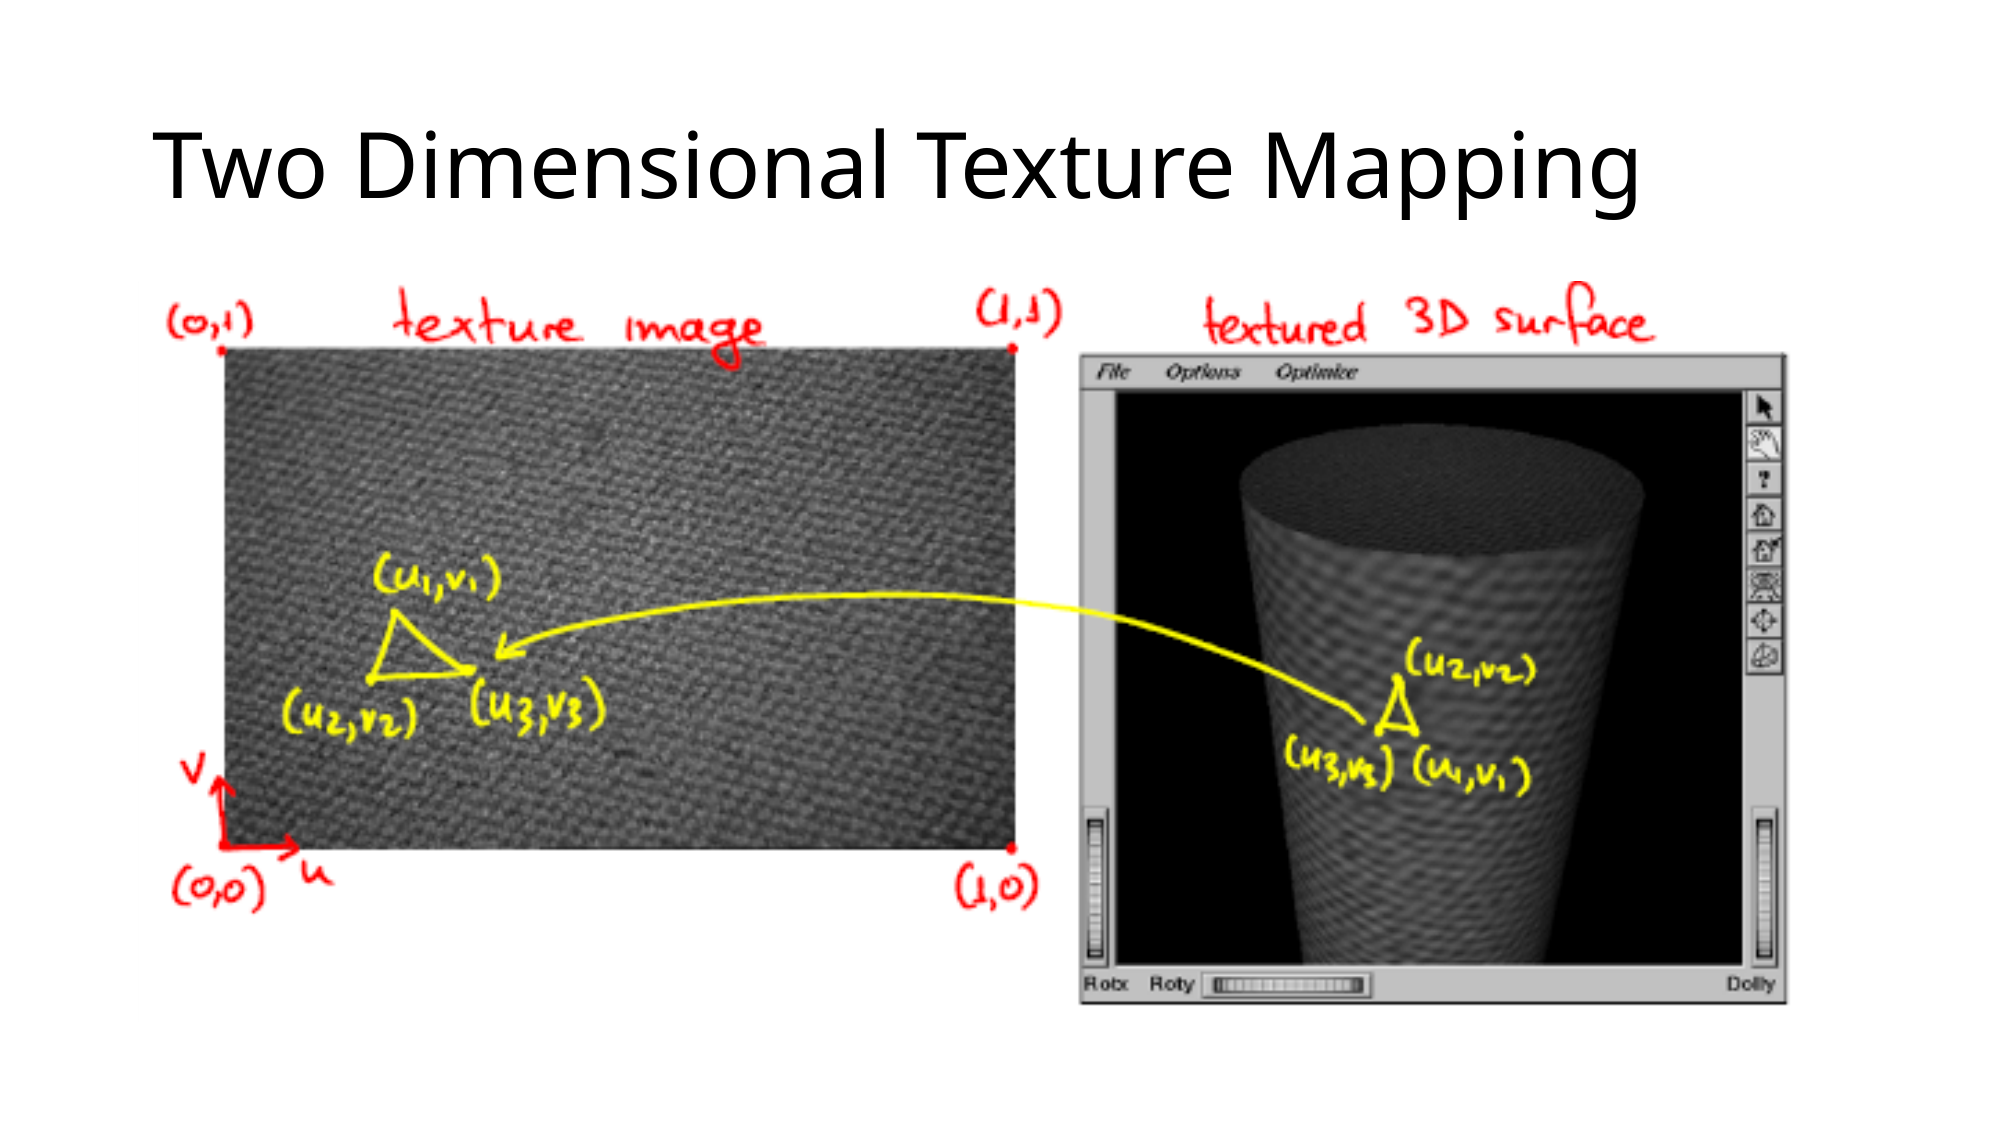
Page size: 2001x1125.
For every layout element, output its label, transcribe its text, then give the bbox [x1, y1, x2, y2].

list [137, 281, 1840, 1022]
title Two Dimensional Texture Mapping [137, 59, 1863, 278]
